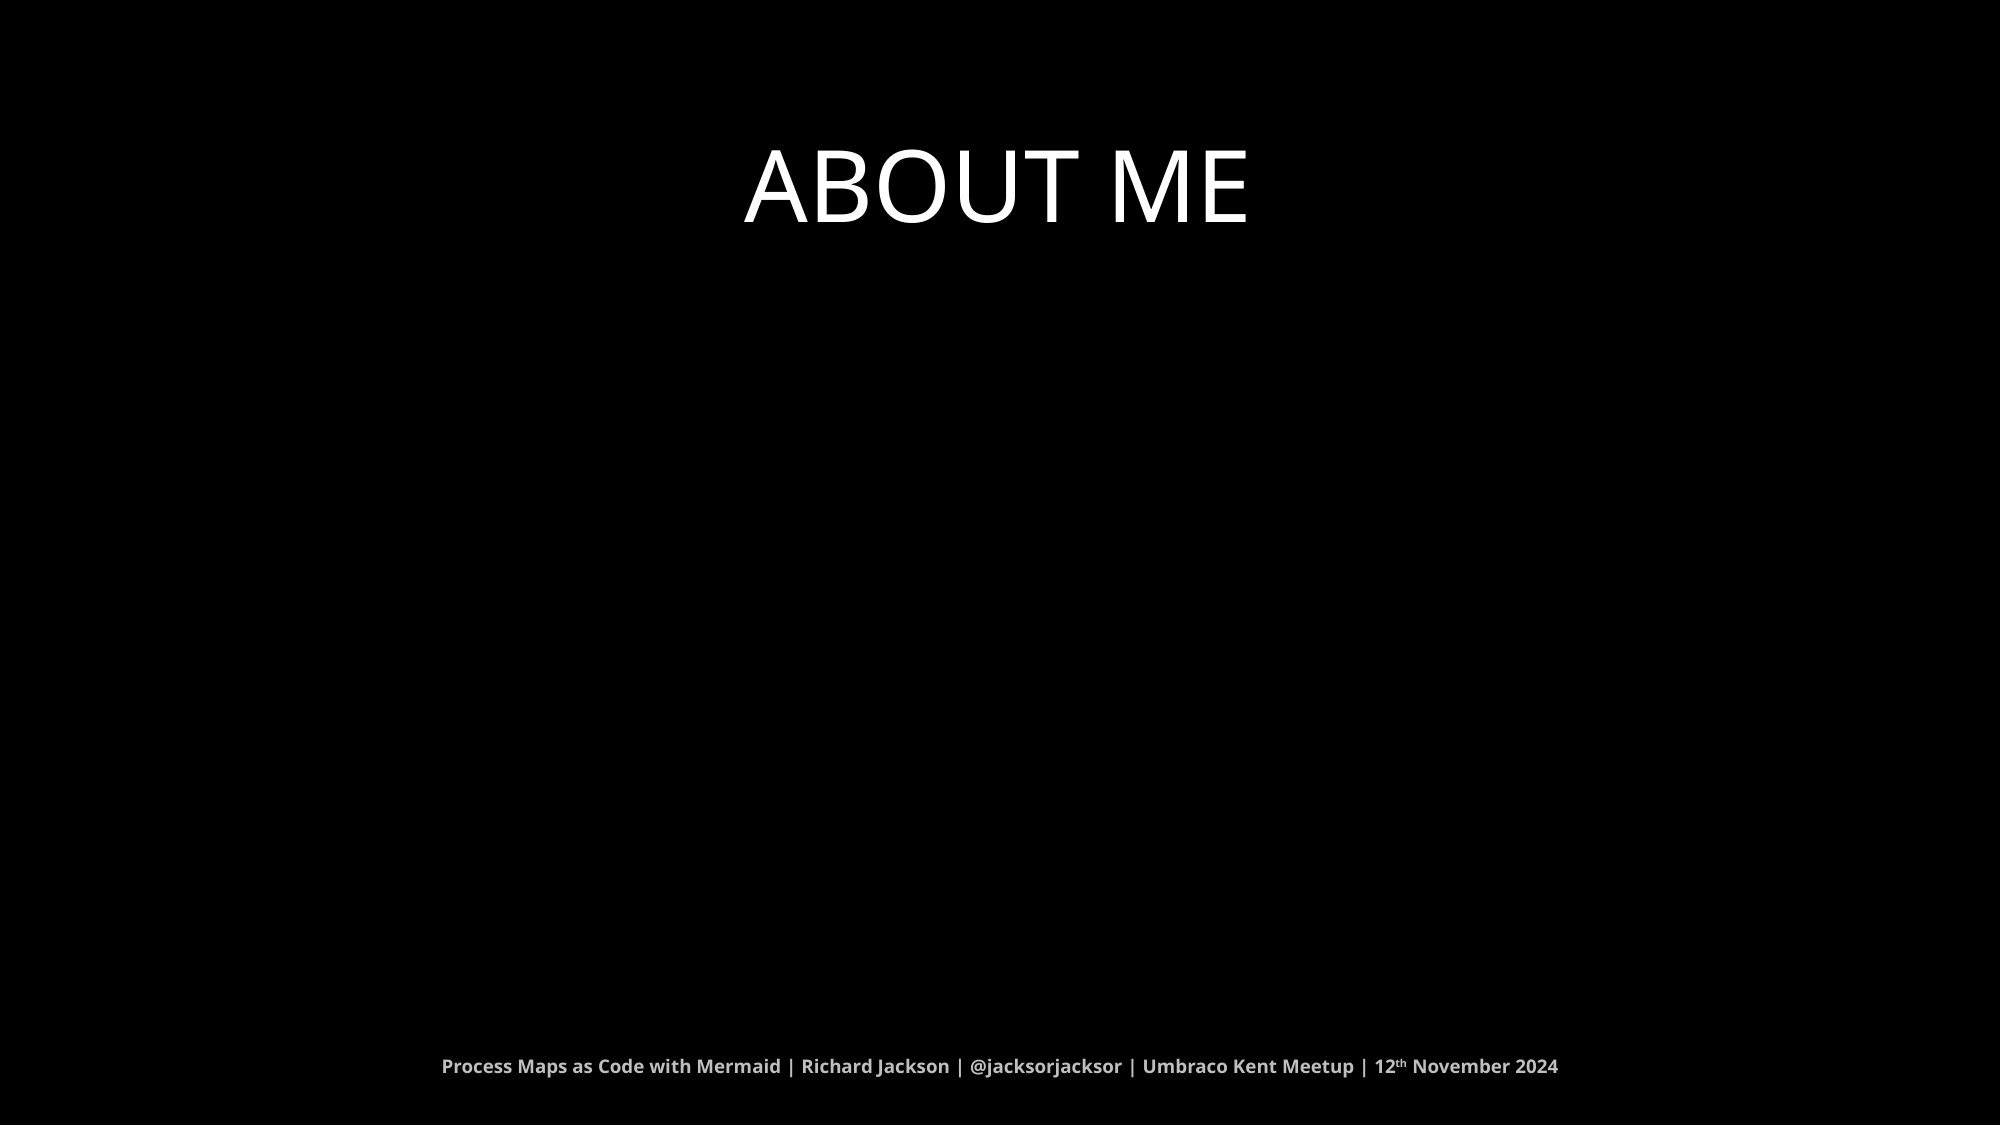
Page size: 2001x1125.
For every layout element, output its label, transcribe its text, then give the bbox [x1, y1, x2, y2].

footer Process Maps as Code with Mermaid | Richard Jackson | @jacksorjacksor | Umbraco Kent Meetup | 12th November 2024 [0, 1035, 2000, 1096]
title ABOUT ME [287, 99, 1711, 251]
